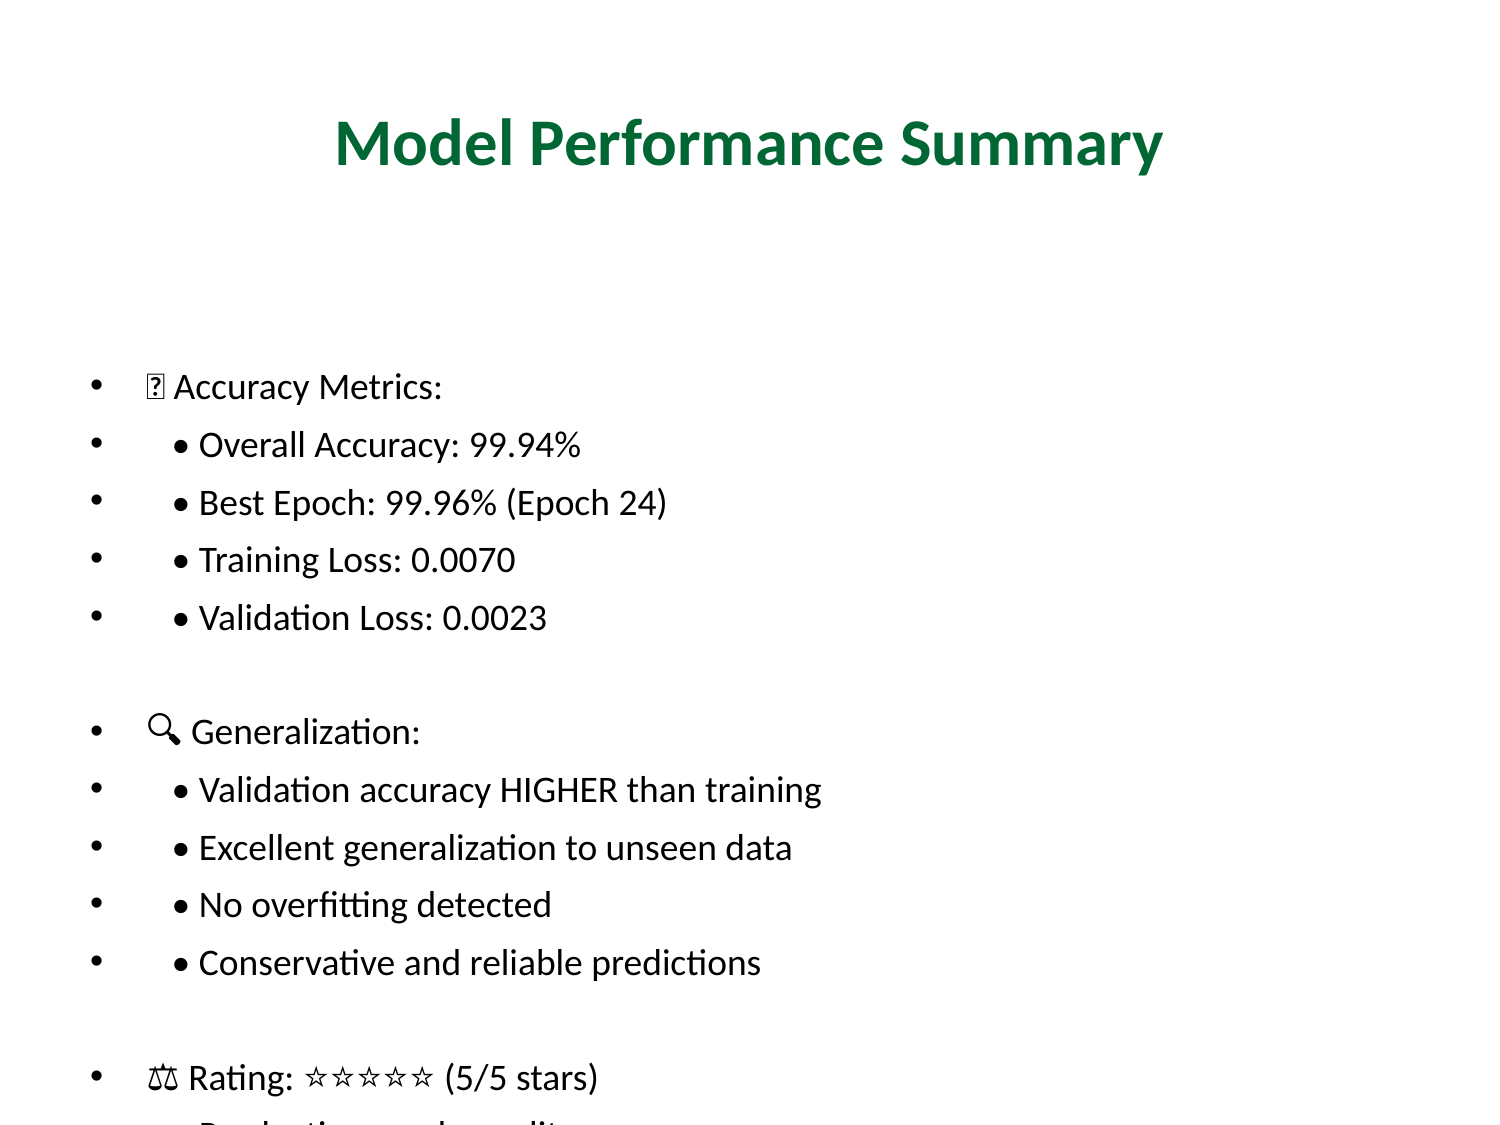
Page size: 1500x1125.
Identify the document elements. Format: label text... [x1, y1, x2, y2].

title Model Performance Summary [75, 45, 1425, 233]
list 🎯 Accuracy Metrics: • Overall Accuracy: 99.94% • Best Epoch: 99.96% (Epoch 24) • Training Loss: 0.0070 • Validation Loss: 0.0023 🔍 Generalization: • Validation accuracy HIGHER than training • Excellent generalization to unseen data • No overfitting detected • Conservative and reliable predictions ⚖️ Rating: ⭐⭐⭐⭐⭐ (5/5 stars) • Production-ready quality • Suitable for real-world deployment [75, 262, 1425, 1005]
